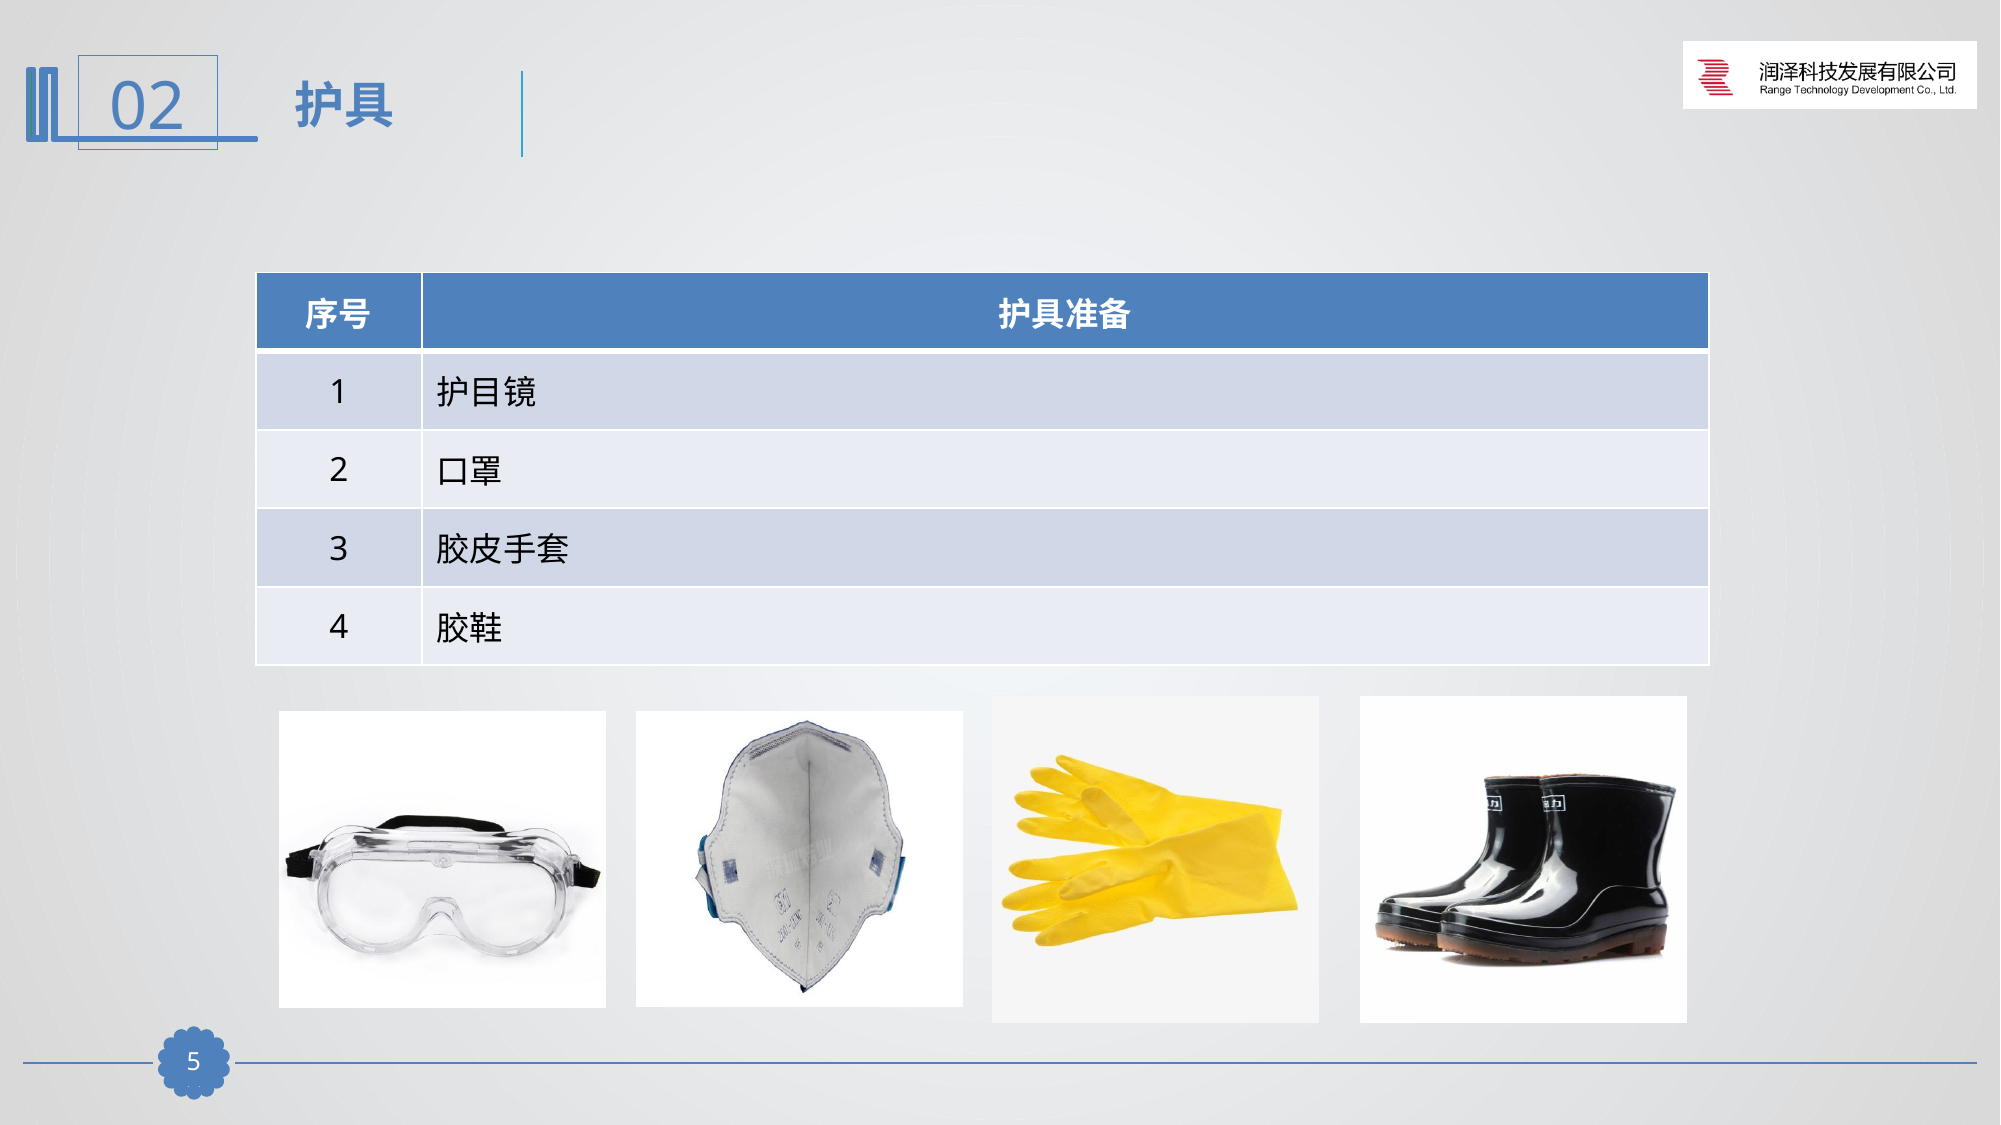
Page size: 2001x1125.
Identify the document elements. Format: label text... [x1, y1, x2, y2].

picture [992, 695, 1320, 1023]
table_cell 胶鞋 [423, 588, 1708, 664]
table_cell 4 [257, 588, 421, 664]
slide_number 4 [169, 1039, 218, 1086]
table_header 序号 [257, 273, 421, 348]
table_cell 3 [257, 509, 421, 586]
table_cell 护目镜 [423, 354, 1708, 429]
table_header 护具准备 [423, 273, 1708, 348]
picture [635, 711, 963, 1008]
picture [278, 711, 607, 1008]
picture [1683, 41, 1977, 109]
table_cell 胶皮手套 [423, 509, 1708, 586]
text_box 护具 [279, 66, 1733, 142]
table_cell 口罩 [423, 431, 1708, 507]
picture [1360, 695, 1688, 1023]
table_cell 2 [257, 431, 421, 507]
table_cell 1 [257, 354, 421, 429]
